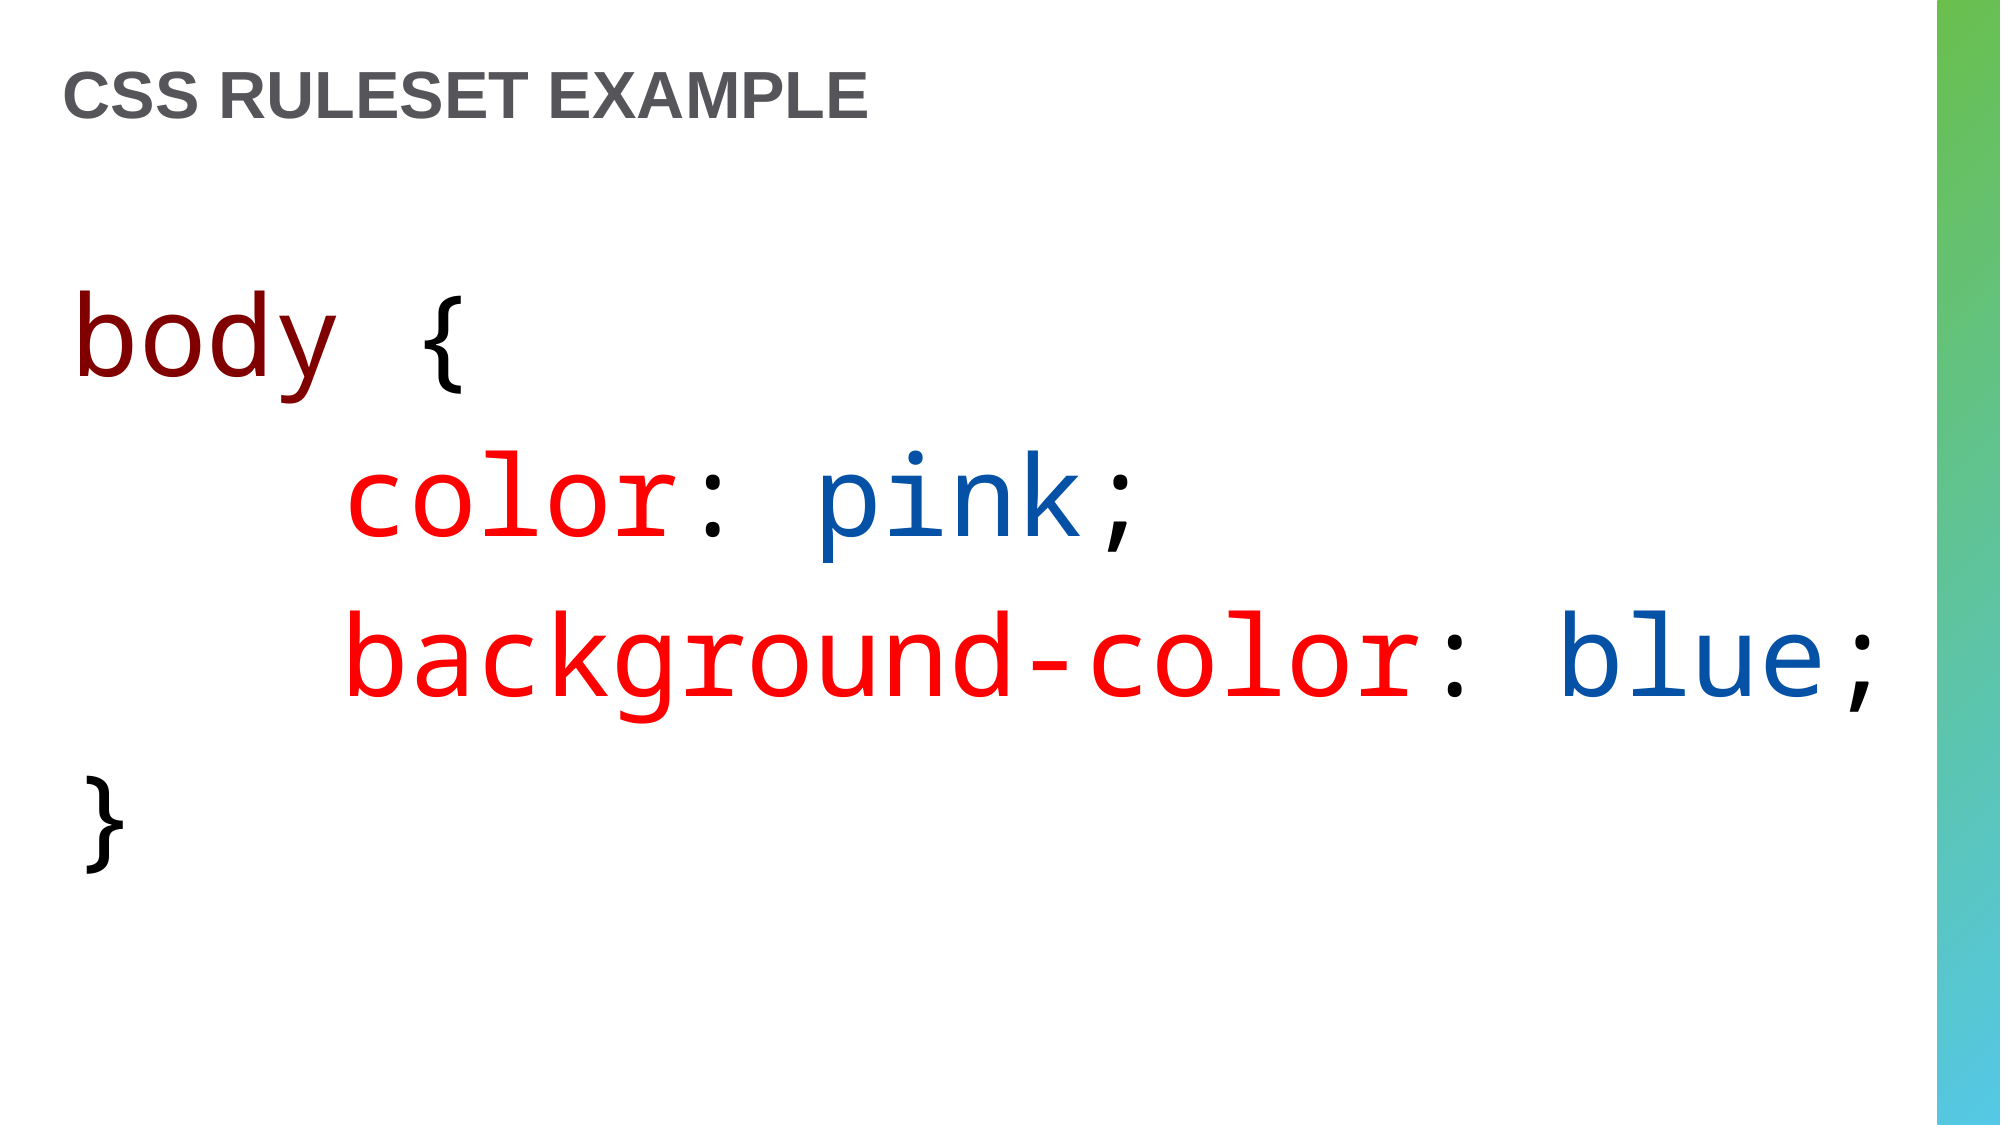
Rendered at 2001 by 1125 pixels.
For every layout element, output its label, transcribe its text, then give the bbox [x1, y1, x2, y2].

title CSS Ruleset Example [62, 37, 1938, 150]
list body { color: pink; background-color: blue; } [62, 187, 1938, 1050]
